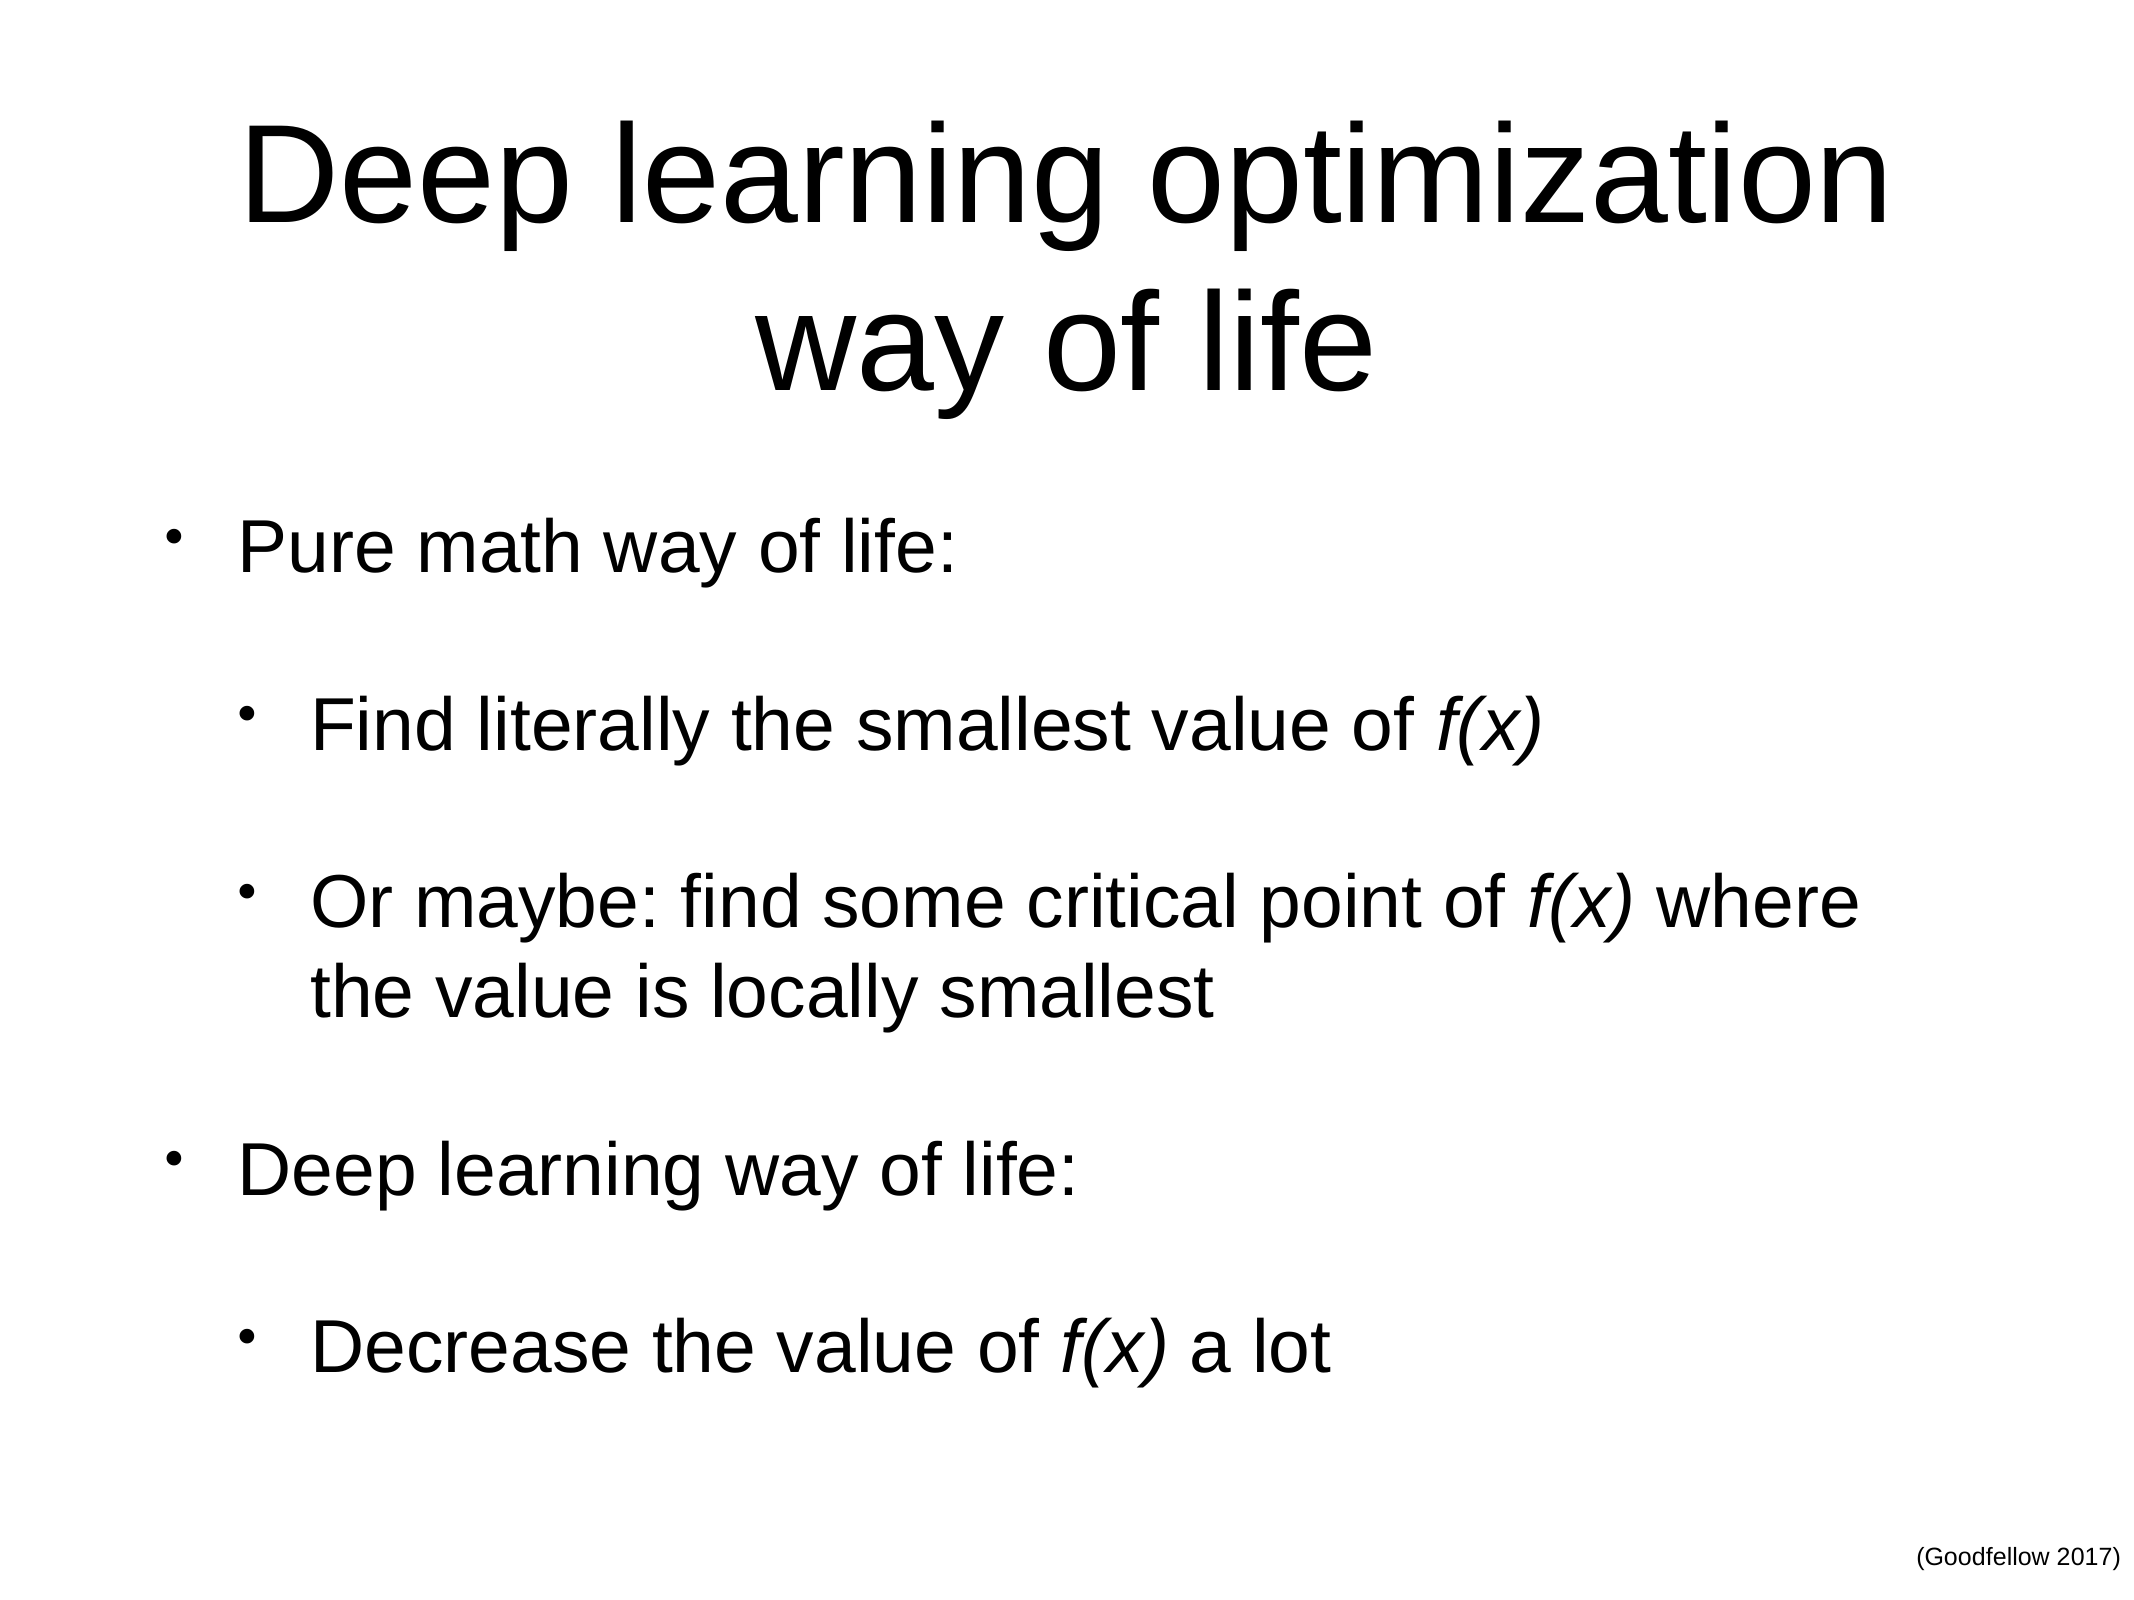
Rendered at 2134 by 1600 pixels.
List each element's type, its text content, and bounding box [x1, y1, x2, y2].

title Deep learning optimization way of life [155, 72, 1978, 426]
list Pure math way of life: Find literally the smallest value of f(x) Or maybe: find some critical point of f(x) where the value is locally smallest Deep learning way of life: Decrease the value of f(x) a lot [155, 426, 1978, 1459]
